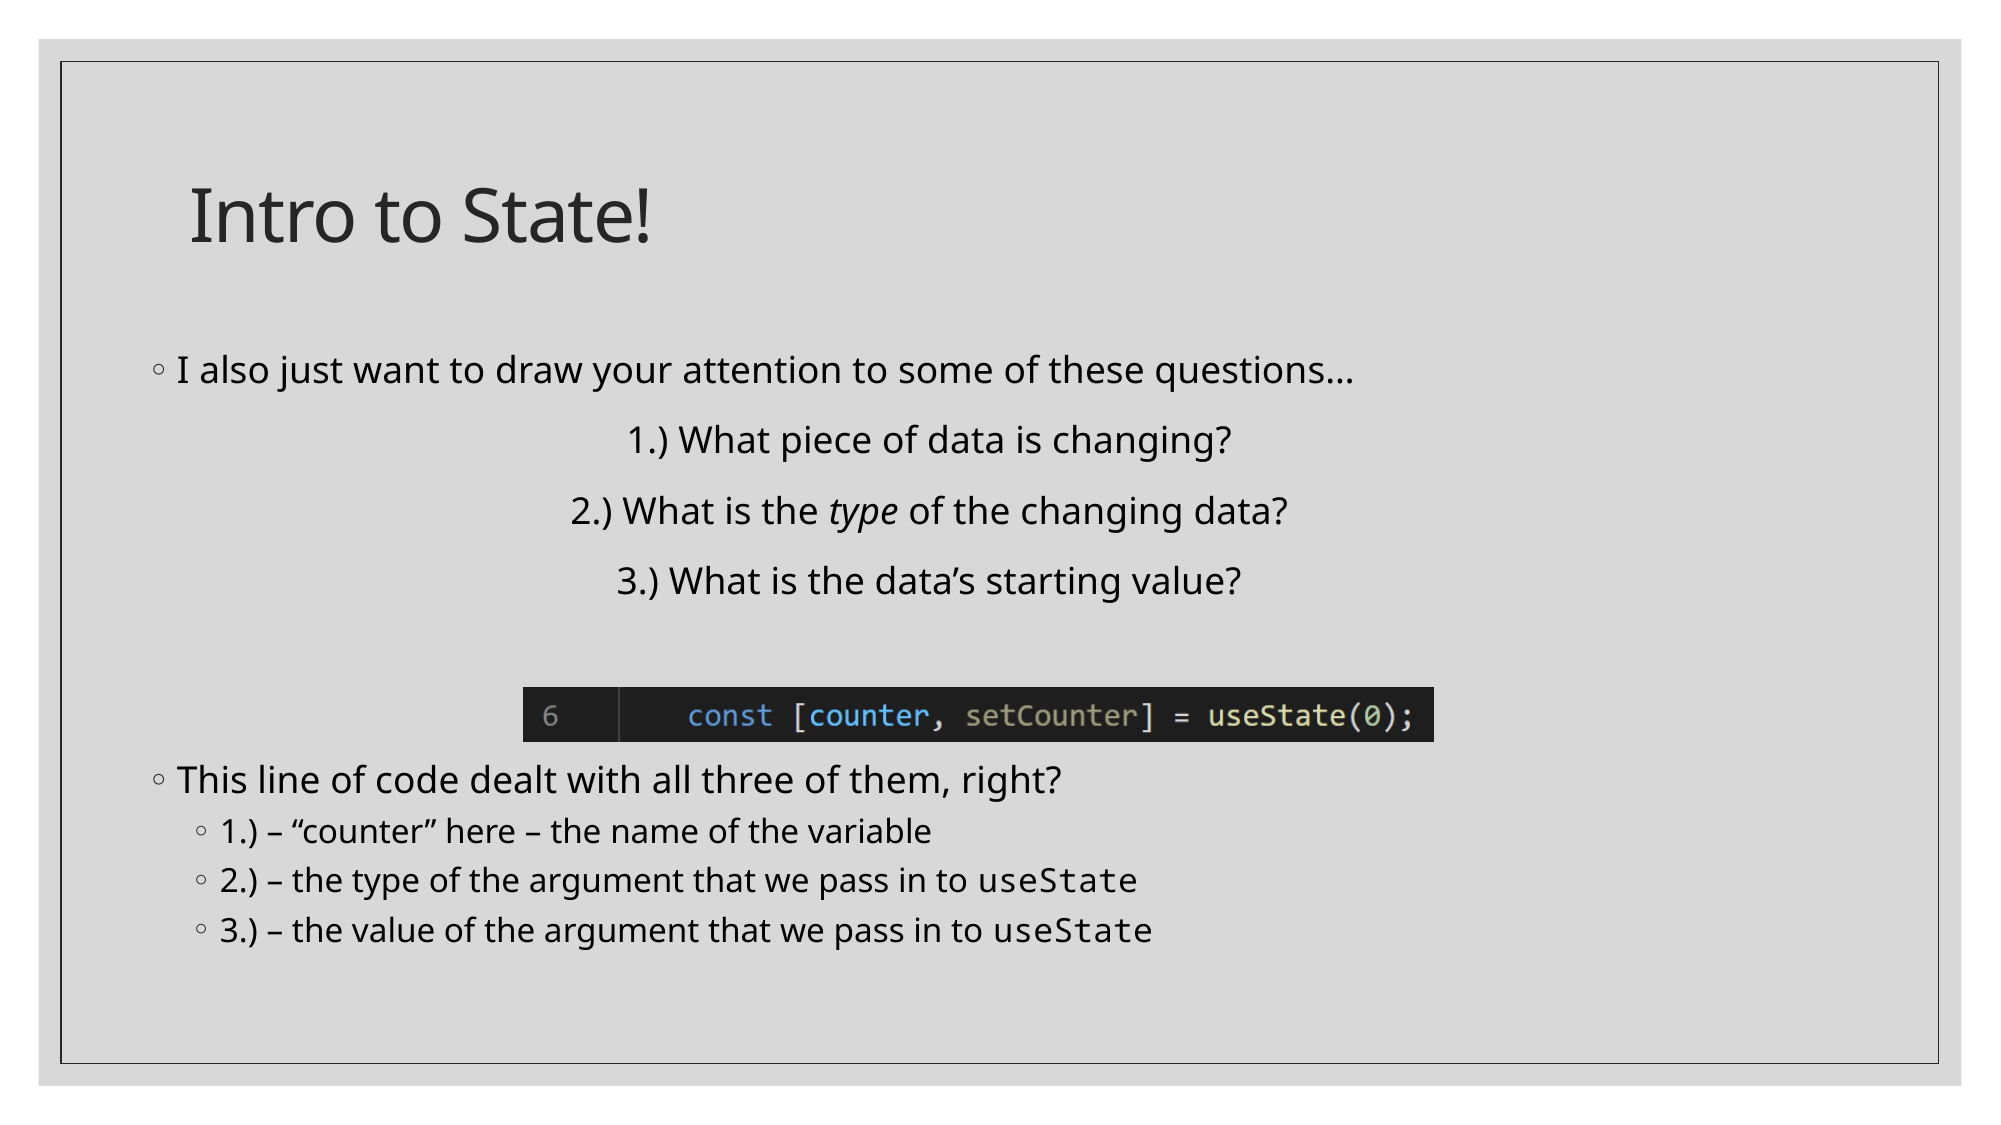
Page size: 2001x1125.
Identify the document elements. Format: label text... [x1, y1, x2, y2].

title Intro to State! [174, 105, 1825, 331]
picture [523, 687, 1434, 742]
list I also just want to draw your attention to some of these questions… 1.) What piece of data is changing? 2.) What is the type of the changing data? 3.) What is the data’s starting value? This line of code dealt with all three of them, right? 1.) – “counter” here – the name of the variable 2.) – the type of the argument that we pass in to useState 3.) – the value of the argument that we pass in to useState [132, 330, 1727, 962]
